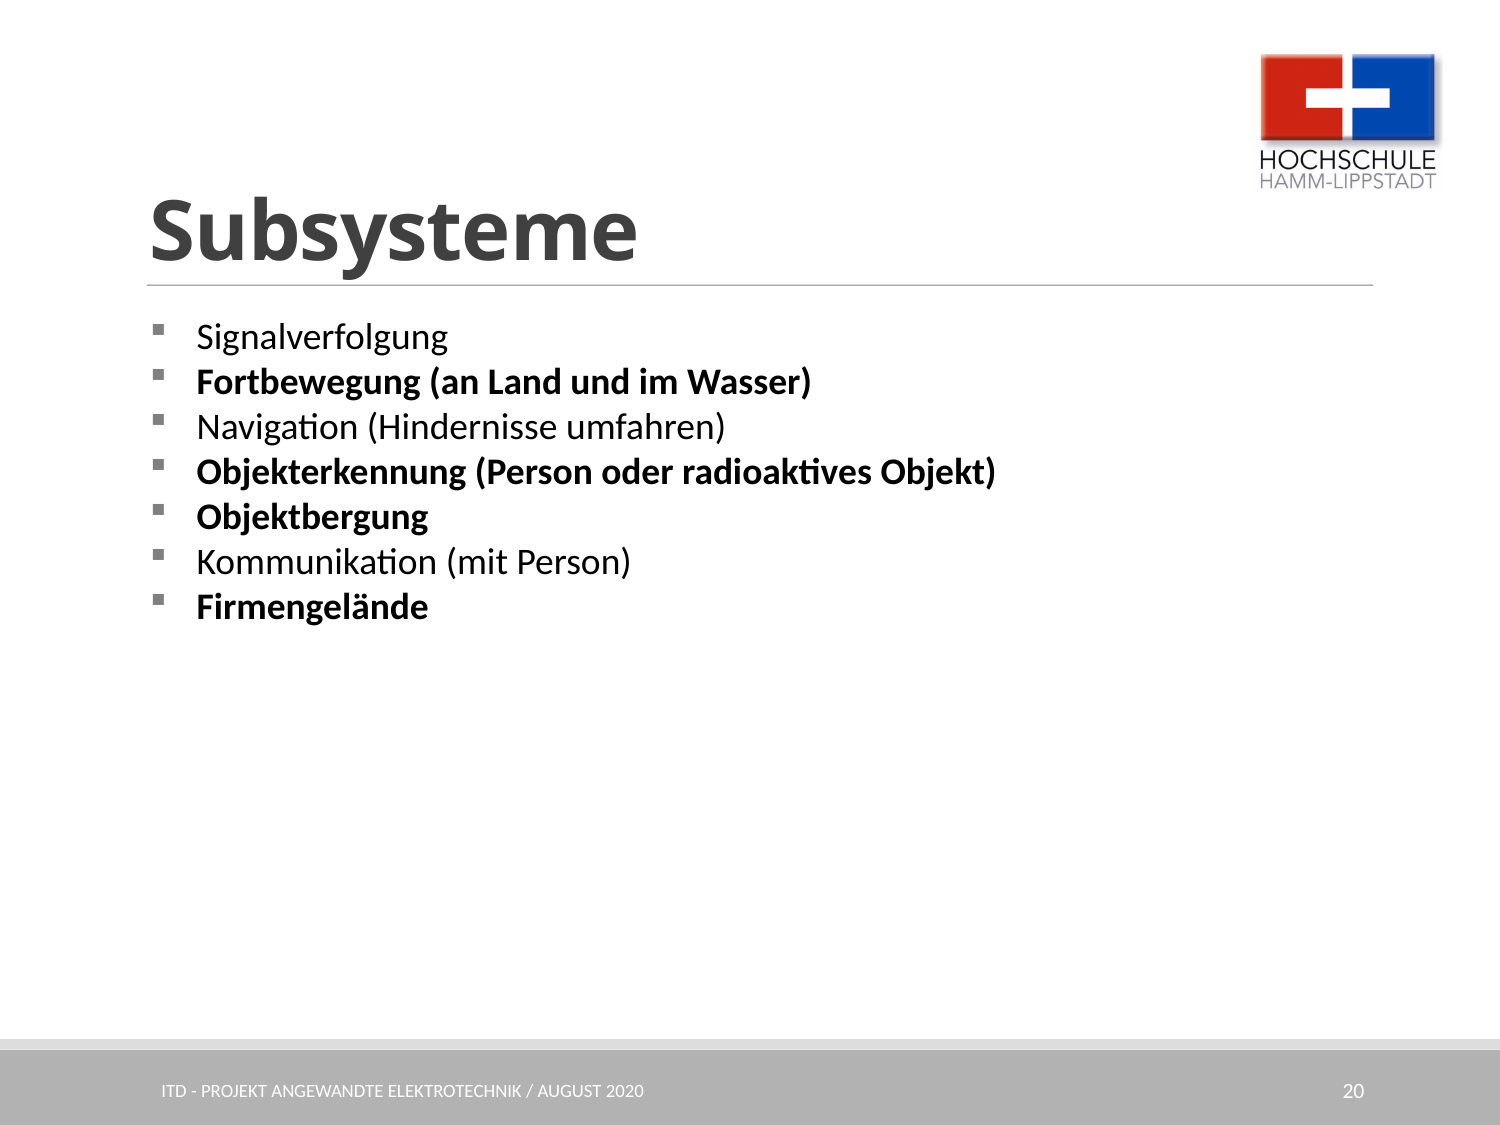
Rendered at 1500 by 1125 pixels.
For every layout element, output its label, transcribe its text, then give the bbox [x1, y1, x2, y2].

text_box Subsysteme [134, 47, 1373, 285]
text_box 20 [1218, 1059, 1380, 1120]
text_box Signalverfolgung Fortbewegung (an Land und im Wasser) Navigation (Hindernisse umfahren) Objekterkennung (Person oder radioaktives Objekt) Objektbergung Kommunikation (mit Person) Firmengelände [134, 304, 1317, 635]
text_box ITD - Projekt angewandte Elektrotechnik / August 2020 [105, 1059, 700, 1120]
picture [1373, 50, 1443, 192]
